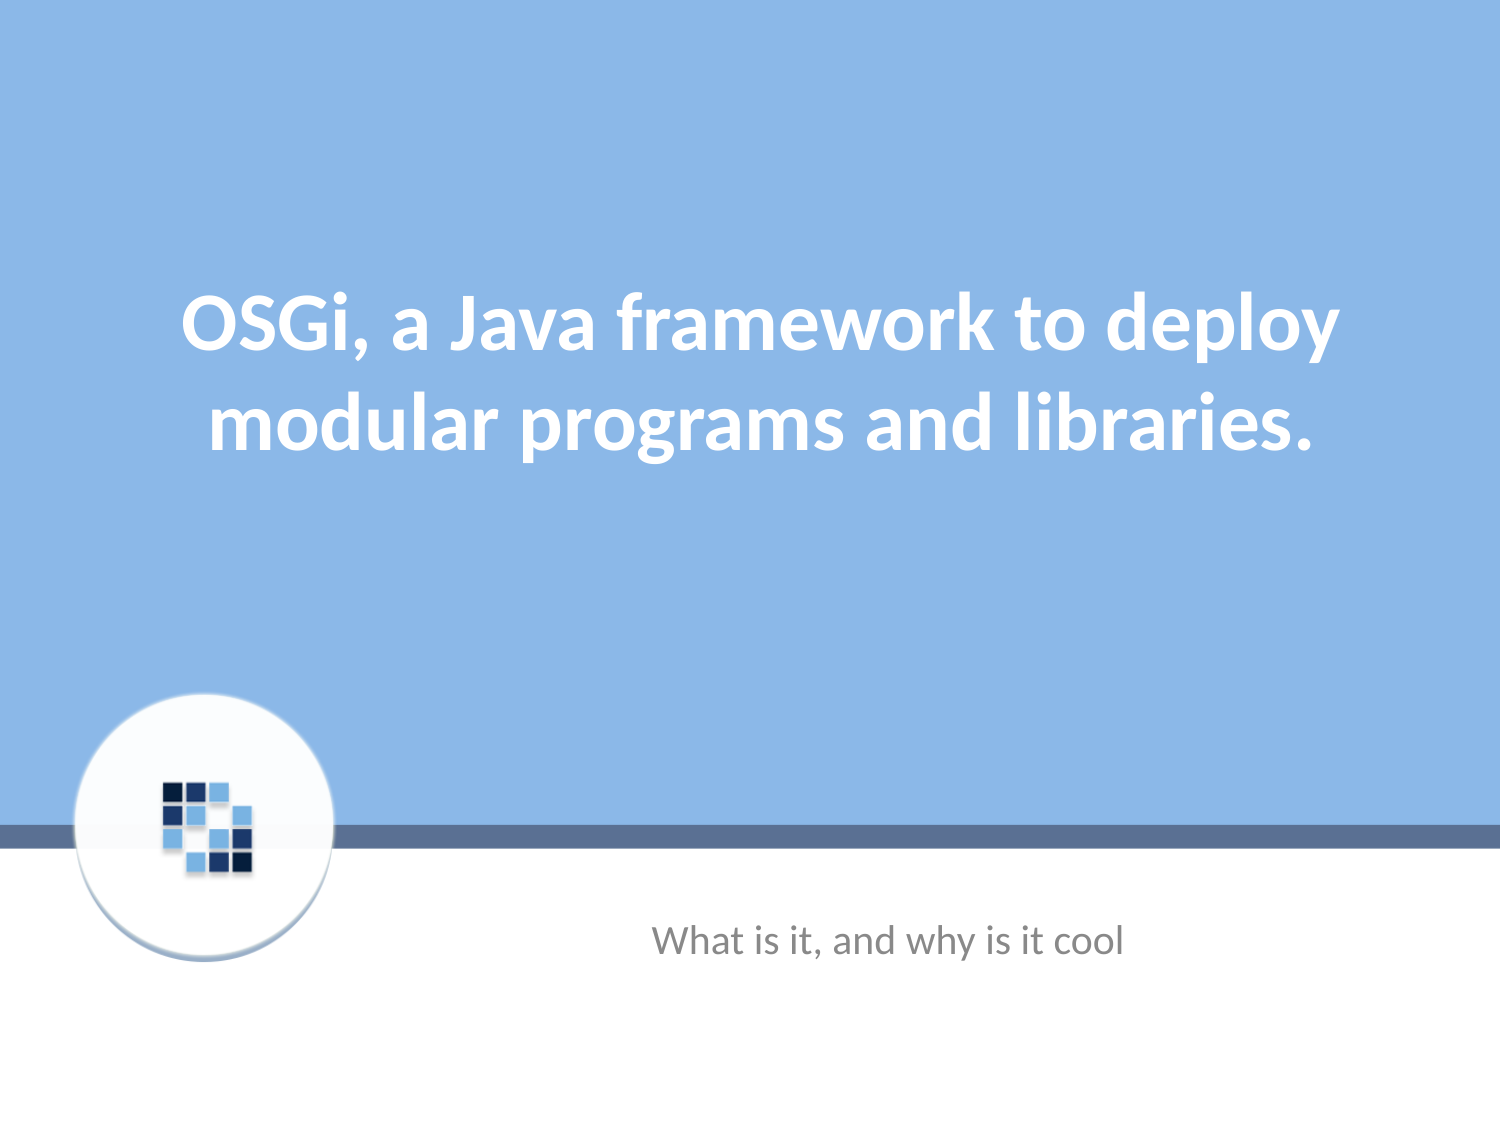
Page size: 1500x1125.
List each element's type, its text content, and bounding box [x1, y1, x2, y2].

picture [0, 0, 1500, 1125]
title OSGi, a Java framework to deploy modular programs and libraries. [112, 182, 1412, 553]
subtitle What is it, and why is it cool [309, 910, 1468, 989]
